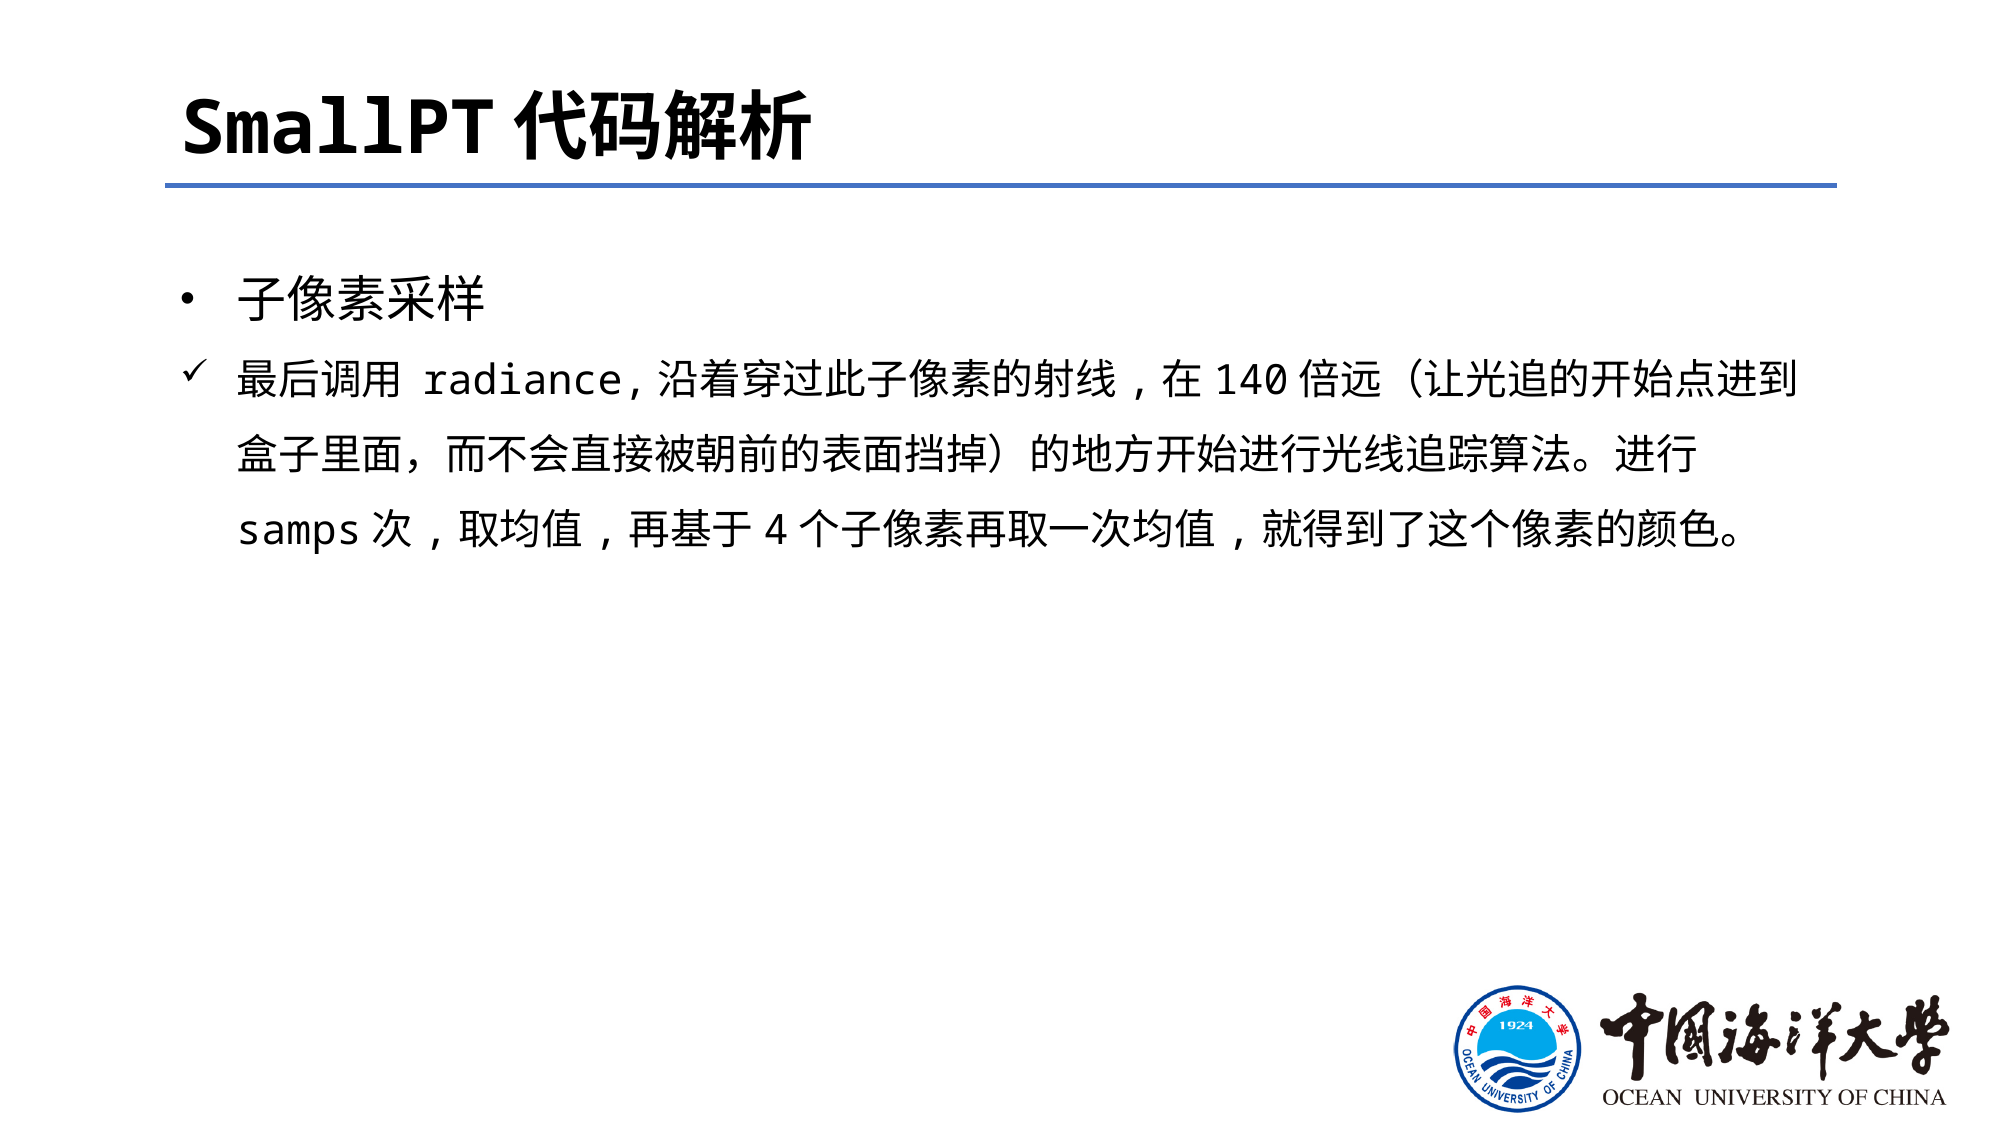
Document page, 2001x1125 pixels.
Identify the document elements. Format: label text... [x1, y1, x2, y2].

text_box SmallPT代码解析 [165, 71, 1835, 176]
text_box 子像素采样 最后调用 radiance,沿着穿过此子像素的射线,在140倍远（让光追的开始点进到盒子里面，而不会直接被朝前的表面挡掉）的地方开始进行光线追踪算法。进行samps次,取均值,再基于4个子像素再取一次均值,就得到了这个像素的颜色。 [165, 230, 1835, 636]
picture [1414, 977, 2000, 1125]
